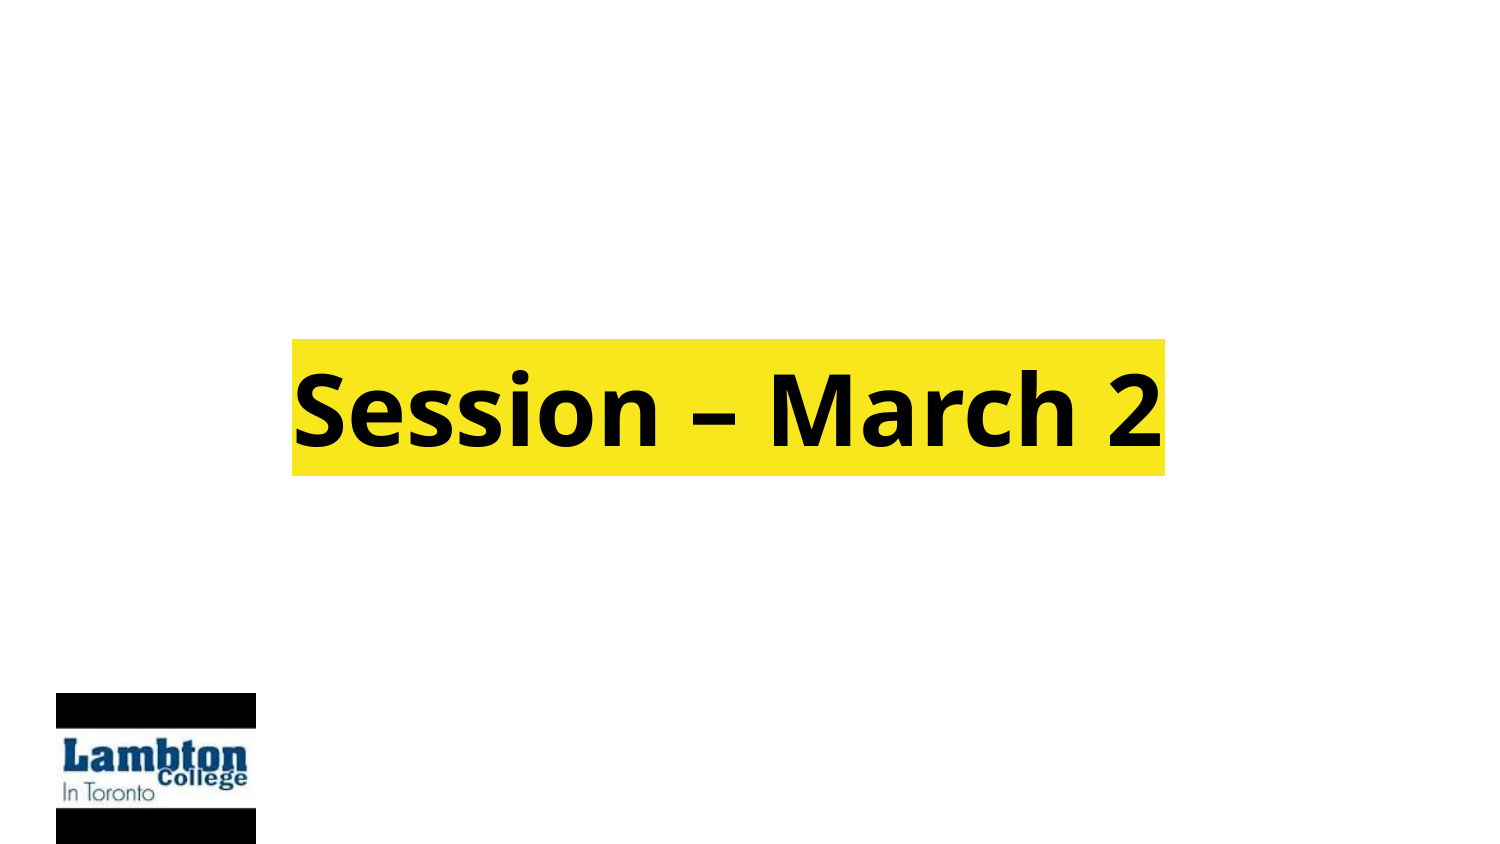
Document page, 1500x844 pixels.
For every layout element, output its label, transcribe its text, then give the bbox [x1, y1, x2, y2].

picture [56, 693, 257, 844]
text_box Session – March 2 [13, 230, 1444, 583]
